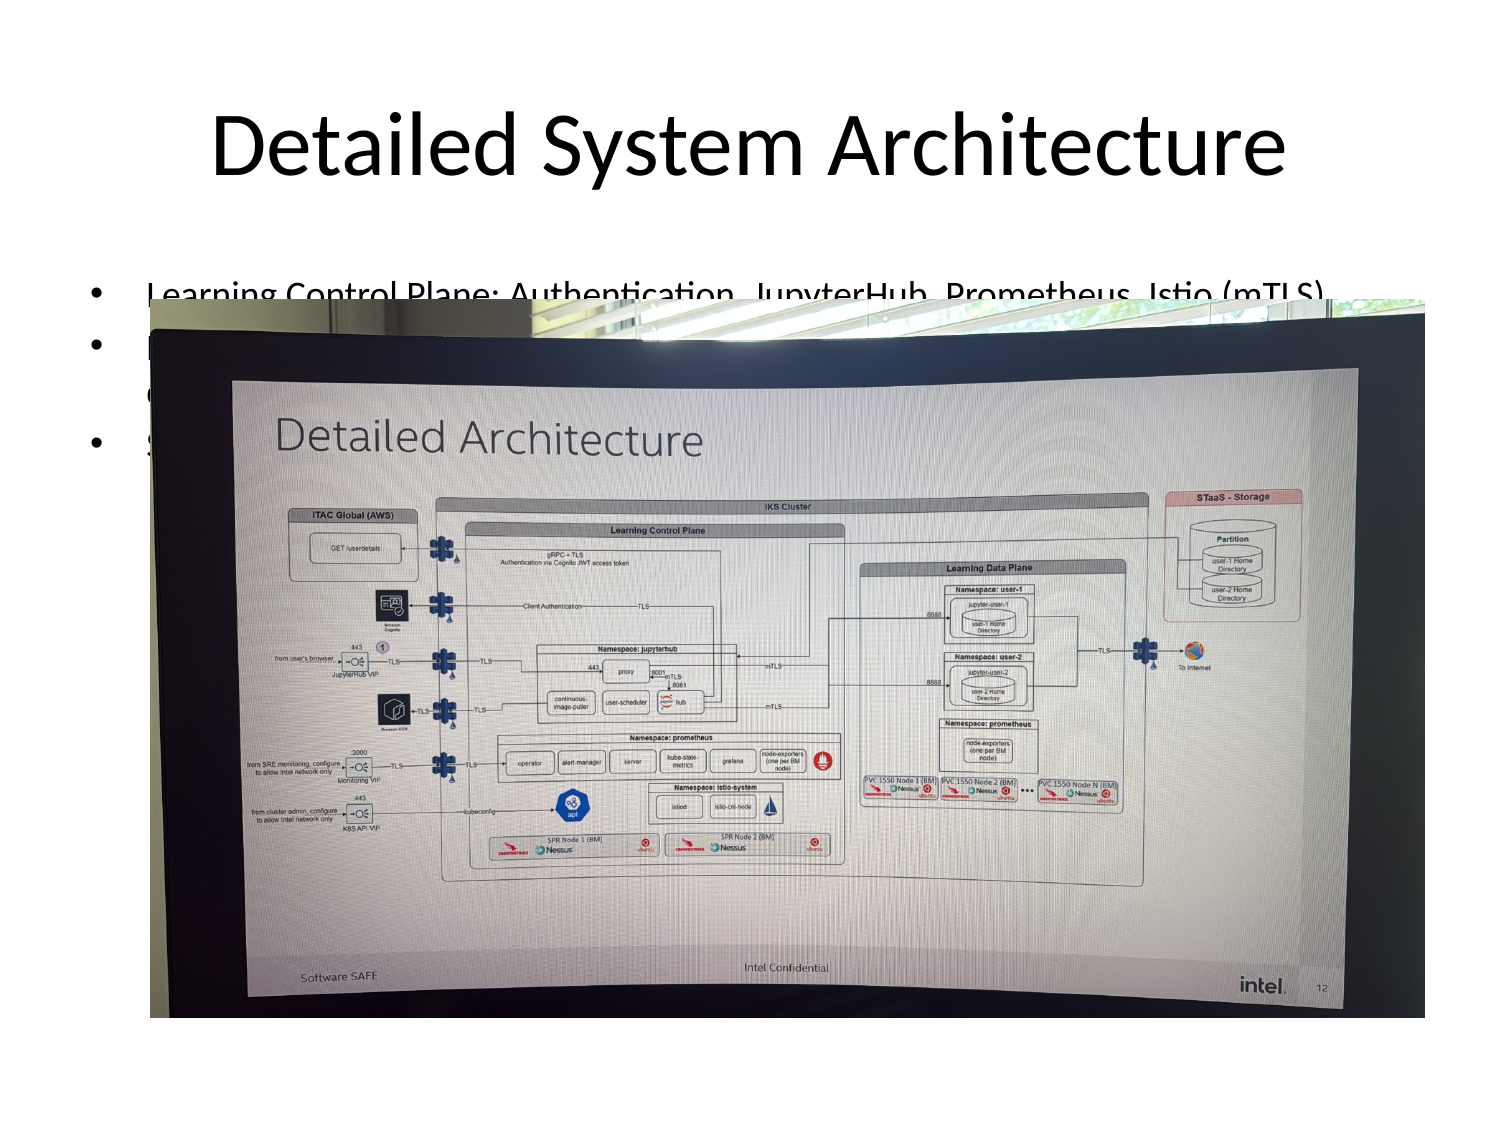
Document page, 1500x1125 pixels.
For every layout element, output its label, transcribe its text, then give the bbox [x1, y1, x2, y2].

list Learning Control Plane: Authentication, JupyterHub, Prometheus, Istio (mTLS). Learning Data Plane: Namespaced isolation, user pods, persistent home directories. Storage Layer: STaaS partitions per user with TLS-secured Weka/VAST backend. [75, 262, 1425, 1005]
picture [149, 299, 1426, 1018]
title Detailed System Architecture [75, 45, 1425, 233]
